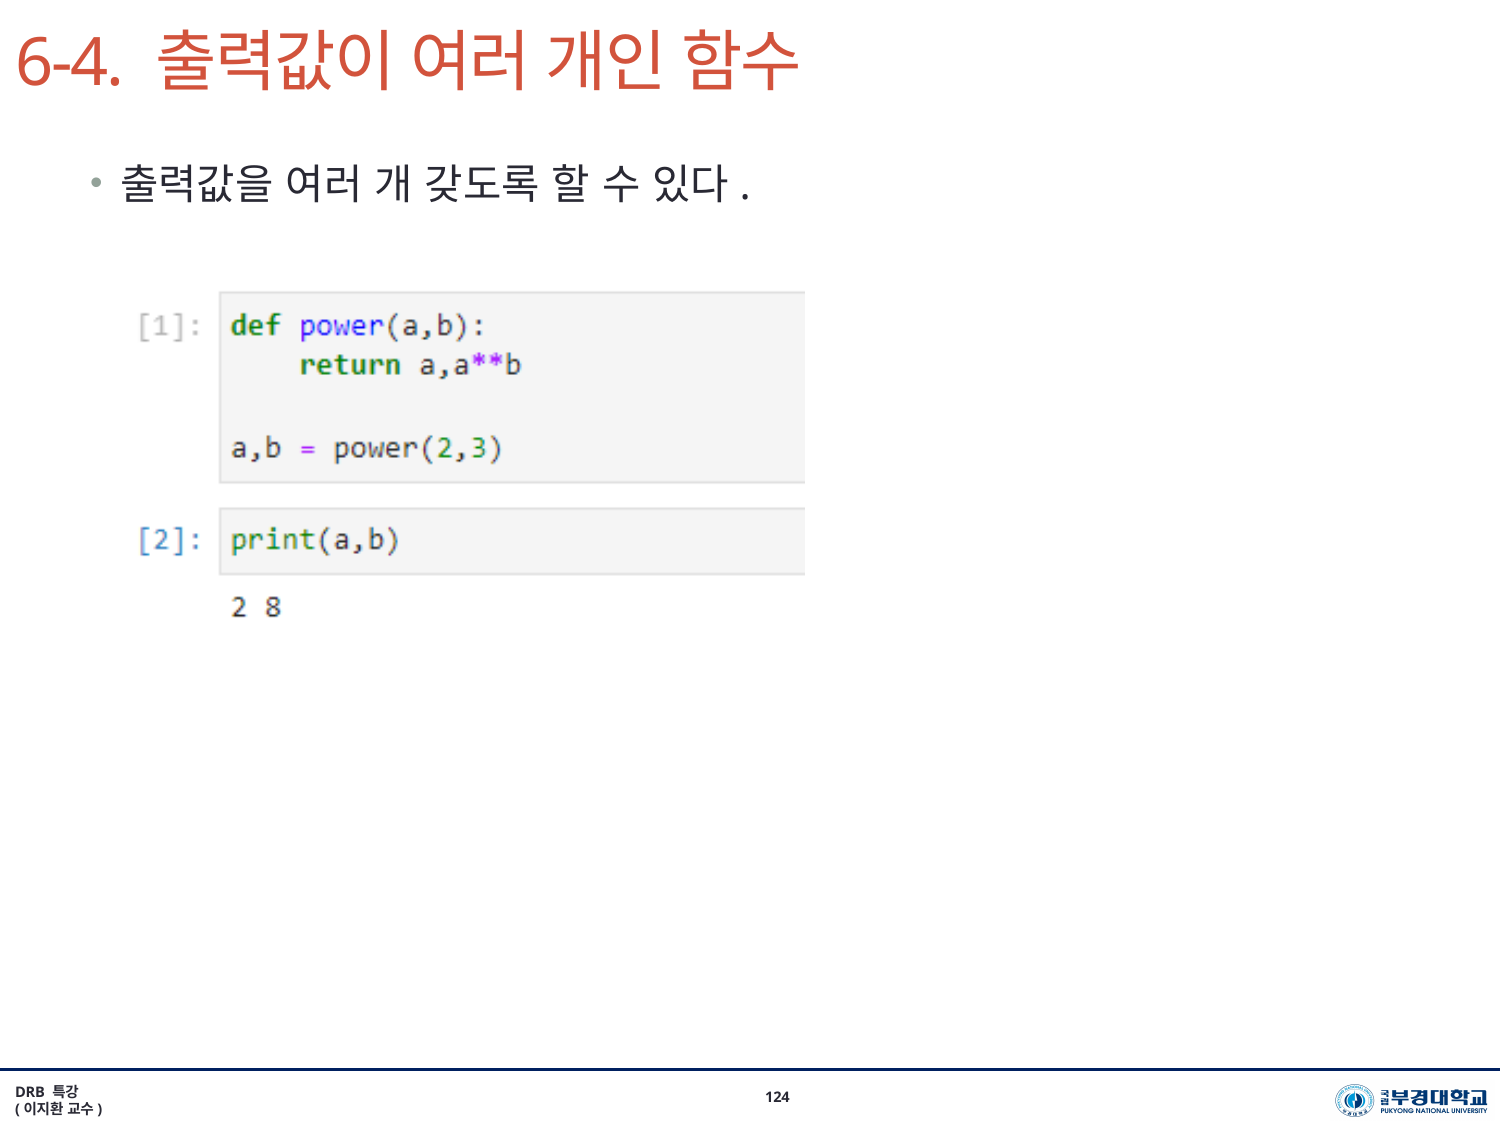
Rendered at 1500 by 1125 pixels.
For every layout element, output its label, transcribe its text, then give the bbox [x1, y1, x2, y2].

title 6-4. 출력값이 여러 개인 함수 [0, 1, 1500, 116]
slide_number DRB 특강 (이지환 교수) [0, 1082, 303, 1118]
picture [1330, 1079, 1495, 1121]
list 출력값을 여러 개 갖도록 할 수 있다. [75, 149, 1425, 1033]
picture [89, 268, 805, 650]
